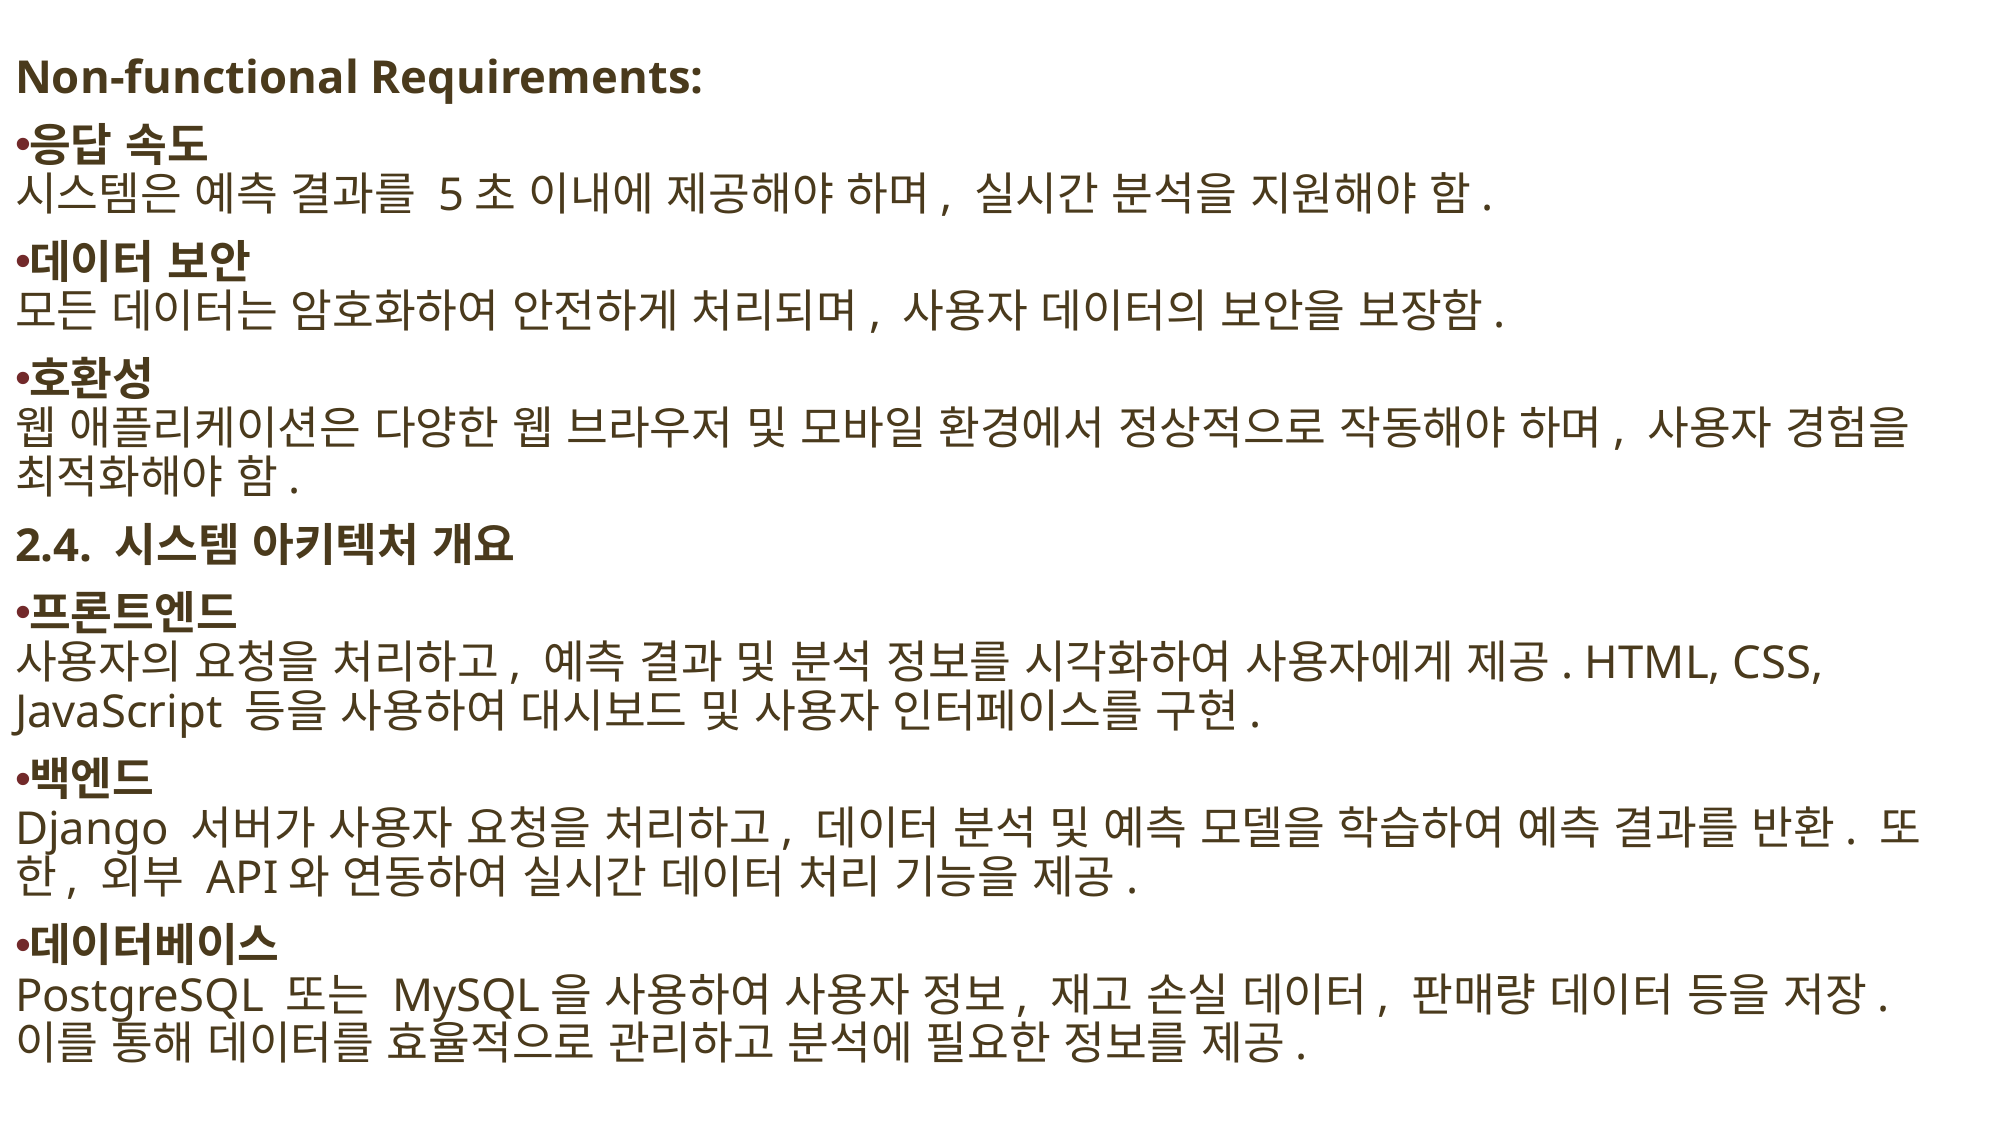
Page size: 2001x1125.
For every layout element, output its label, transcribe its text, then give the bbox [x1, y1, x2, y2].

subtitle Non-functional Requirements: 응답 속도 시스템은 예측 결과를 5초 이내에 제공해야 하며, 실시간 분석을 지원해야 함. 데이터 보안 모든 데이터는 암호화하여 안전하게 처리되며, 사용자 데이터의 보안을 보장함. 호환성 웹 애플리케이션은 다양한 웹 브라우저 및 모바일 환경에서 정상적으로 작동해야 하며, 사용자 경험을 최적화해야 함. 2.4. 시스템 아키텍처 개요 프론트엔드 사용자의 요청을 처리하고, 예측 결과 및 분석 정보를 시각화하여 사용자에게 제공. HTML, CSS, JavaScript 등을 사용하여 대시보드 및 사용자 인터페이스를 구현. 백엔드 Django 서버가 사용자 요청을 처리하고, 데이터 분석 및 예측 모델을 학습하여 예측 결과를 반환. 또한, 외부 API와 연동하여 실시간 데이터 처리 기능을 제공. 데이터베이스 PostgreSQL 또는 MySQL을 사용하여 사용자 정보, 재고 손실 데이터, 판매량 데이터 등을 저장. 이를 통해 데이터를 효율적으로 관리하고 분석에 필요한 정보를 제공. [0, 46, 2000, 1084]
